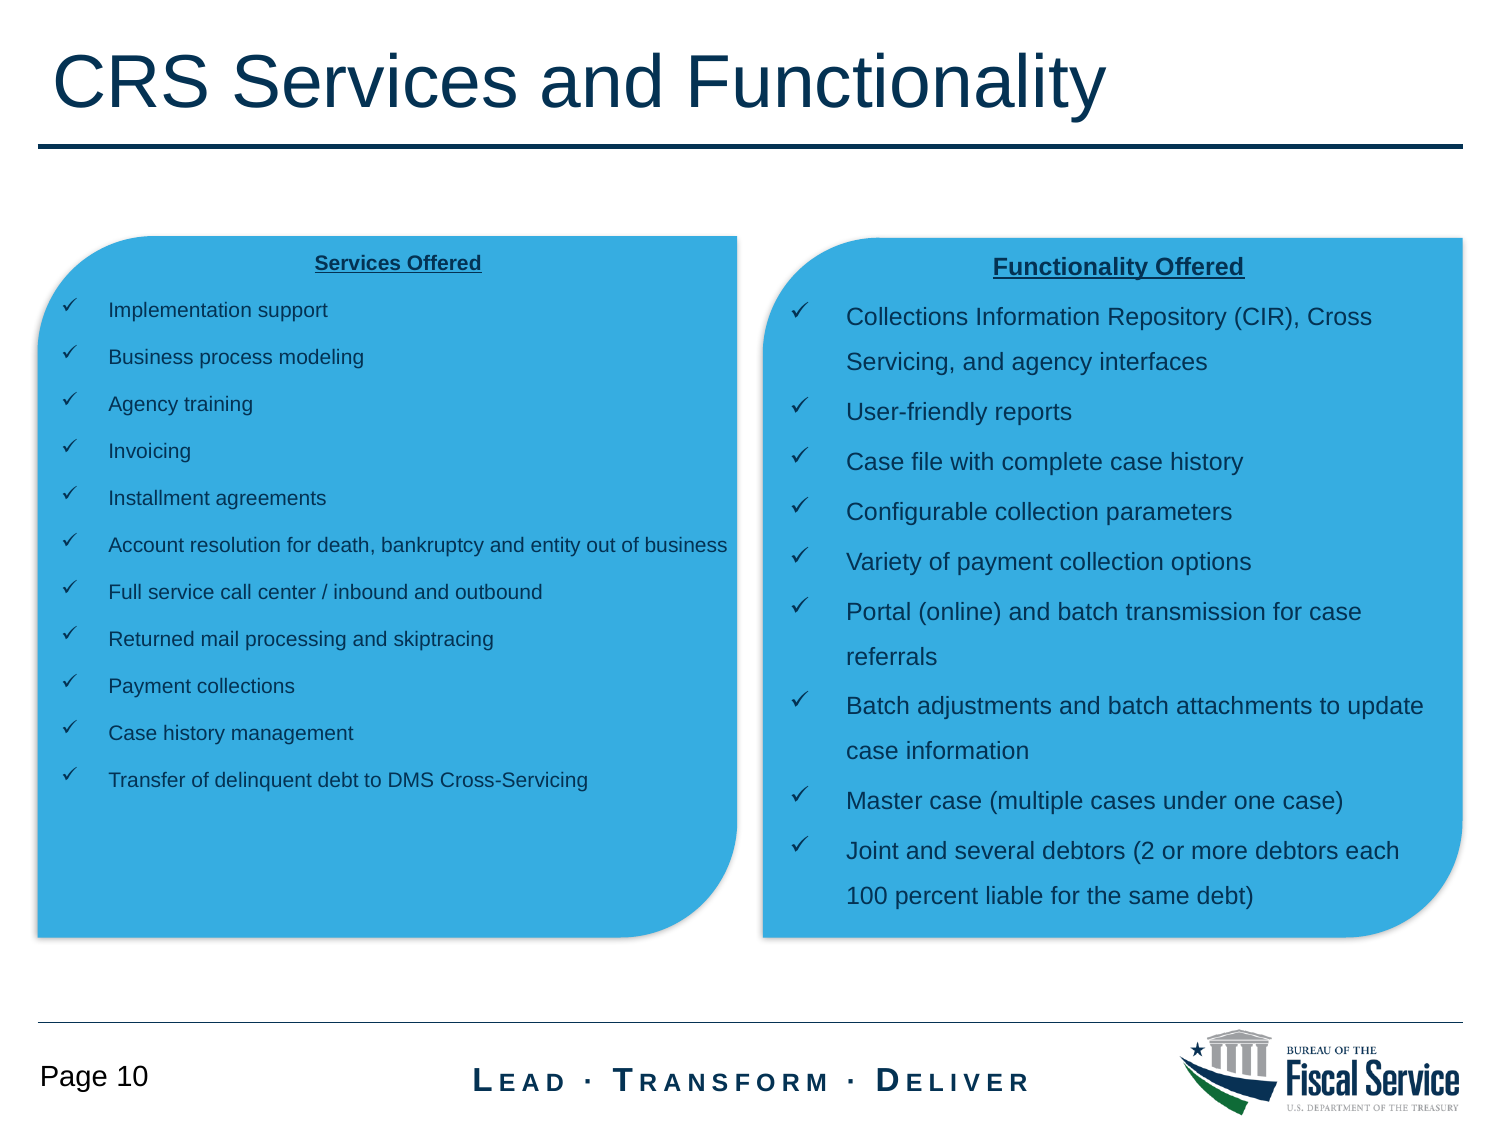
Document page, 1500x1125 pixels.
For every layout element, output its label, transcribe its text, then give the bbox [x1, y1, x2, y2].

text_box [37, 309, 734, 938]
text_box [762, 304, 774, 938]
picture [1175, 1026, 1463, 1118]
list CRS Services and Functionality [37, 24, 1463, 138]
text_box Services Offered Implementation support Business process modeling Agency training Invoicing Installment agreements Account resolution for death, bankruptcy and entity out of business Full service call center / inbound and outbound Returned mail processing and skiptracing Payment collections Case history management Transfer of delinquent debt to DMS Cross-Servicing [46, 224, 750, 852]
text_box Functionality Offered Collections Information Repository (CIR), Cross Servicing, and agency interfaces User-friendly reports Case file with complete case history Configurable collection parameters Variety of payment collection options Portal (online) and batch transmission for case referrals Batch adjustments and batch attachments to update case information Master case (multiple cases under one case) Joint and several debtors (2 or more debtors each 100 percent liable for the same debt) [774, 237, 1463, 980]
